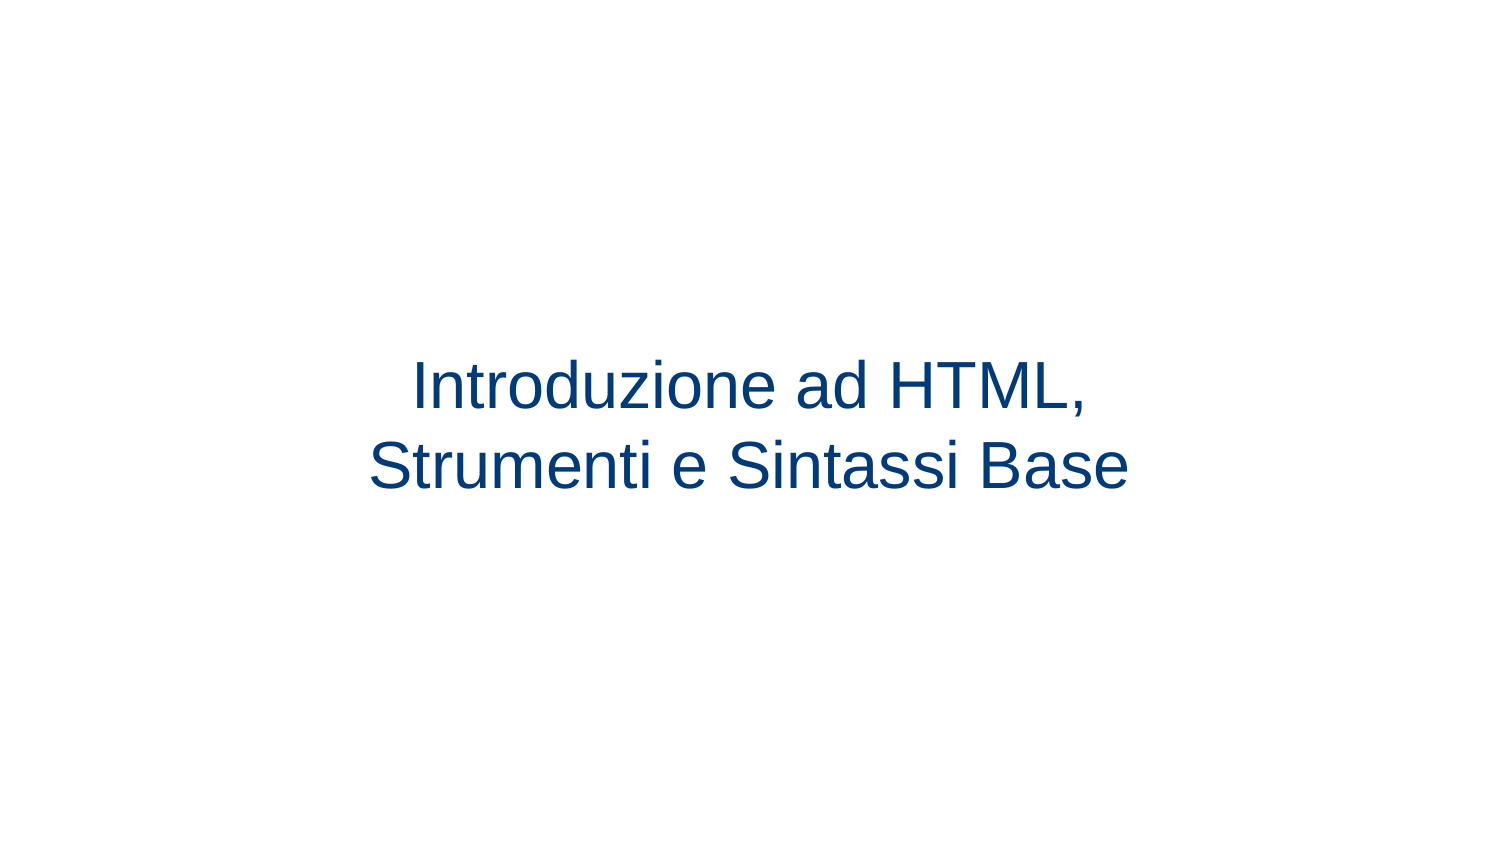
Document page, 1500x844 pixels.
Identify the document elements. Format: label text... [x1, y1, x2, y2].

title Introduzione ad HTML, Strumenti e Sintassi Base [51, 352, 1449, 491]
